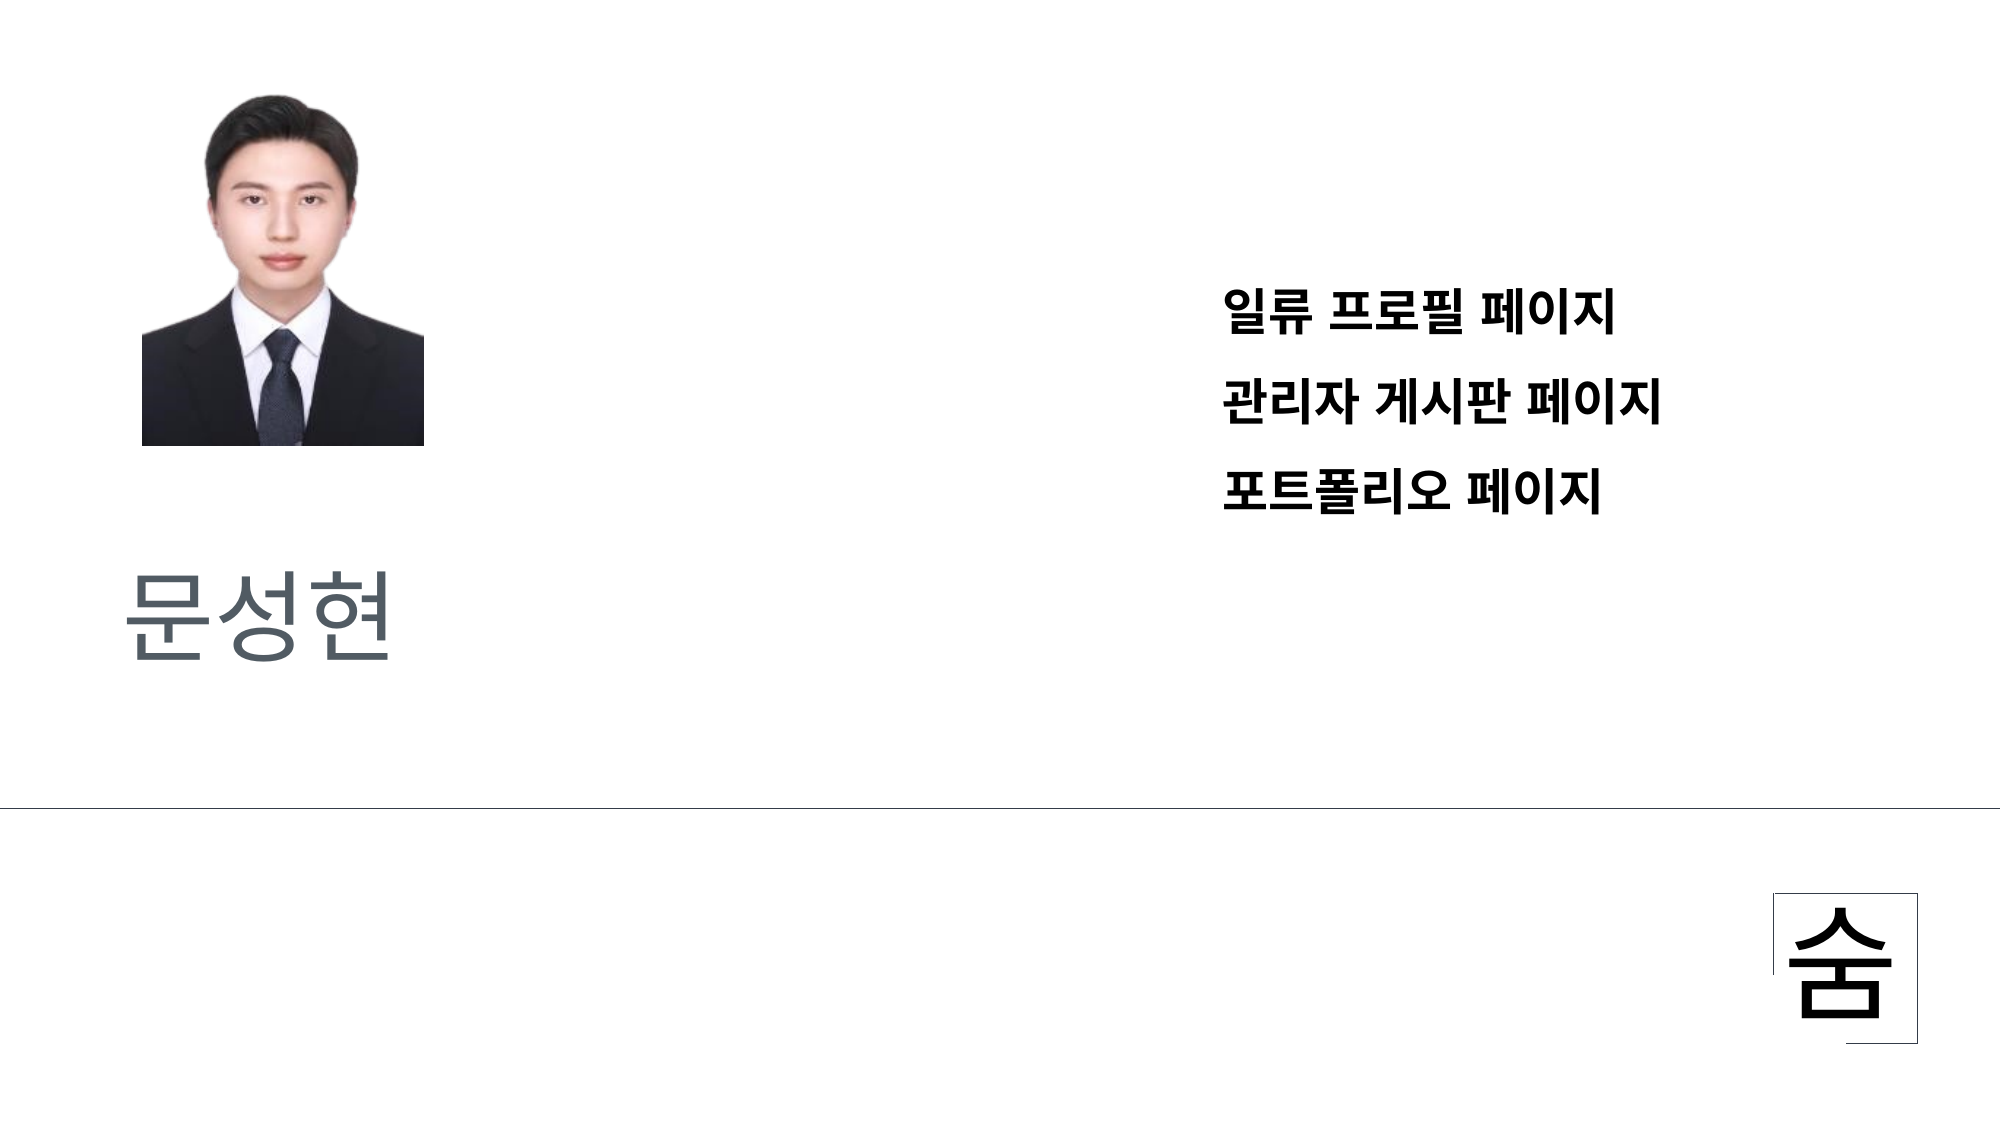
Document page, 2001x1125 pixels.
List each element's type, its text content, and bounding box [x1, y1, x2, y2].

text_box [1768, 878, 1956, 1046]
text_box 문성현 [108, 487, 459, 682]
picture [142, 82, 424, 447]
text_box 일류 프로필 페이지 관리자 게시판 페이지 포트폴리오 페이지 [1207, 242, 1915, 528]
